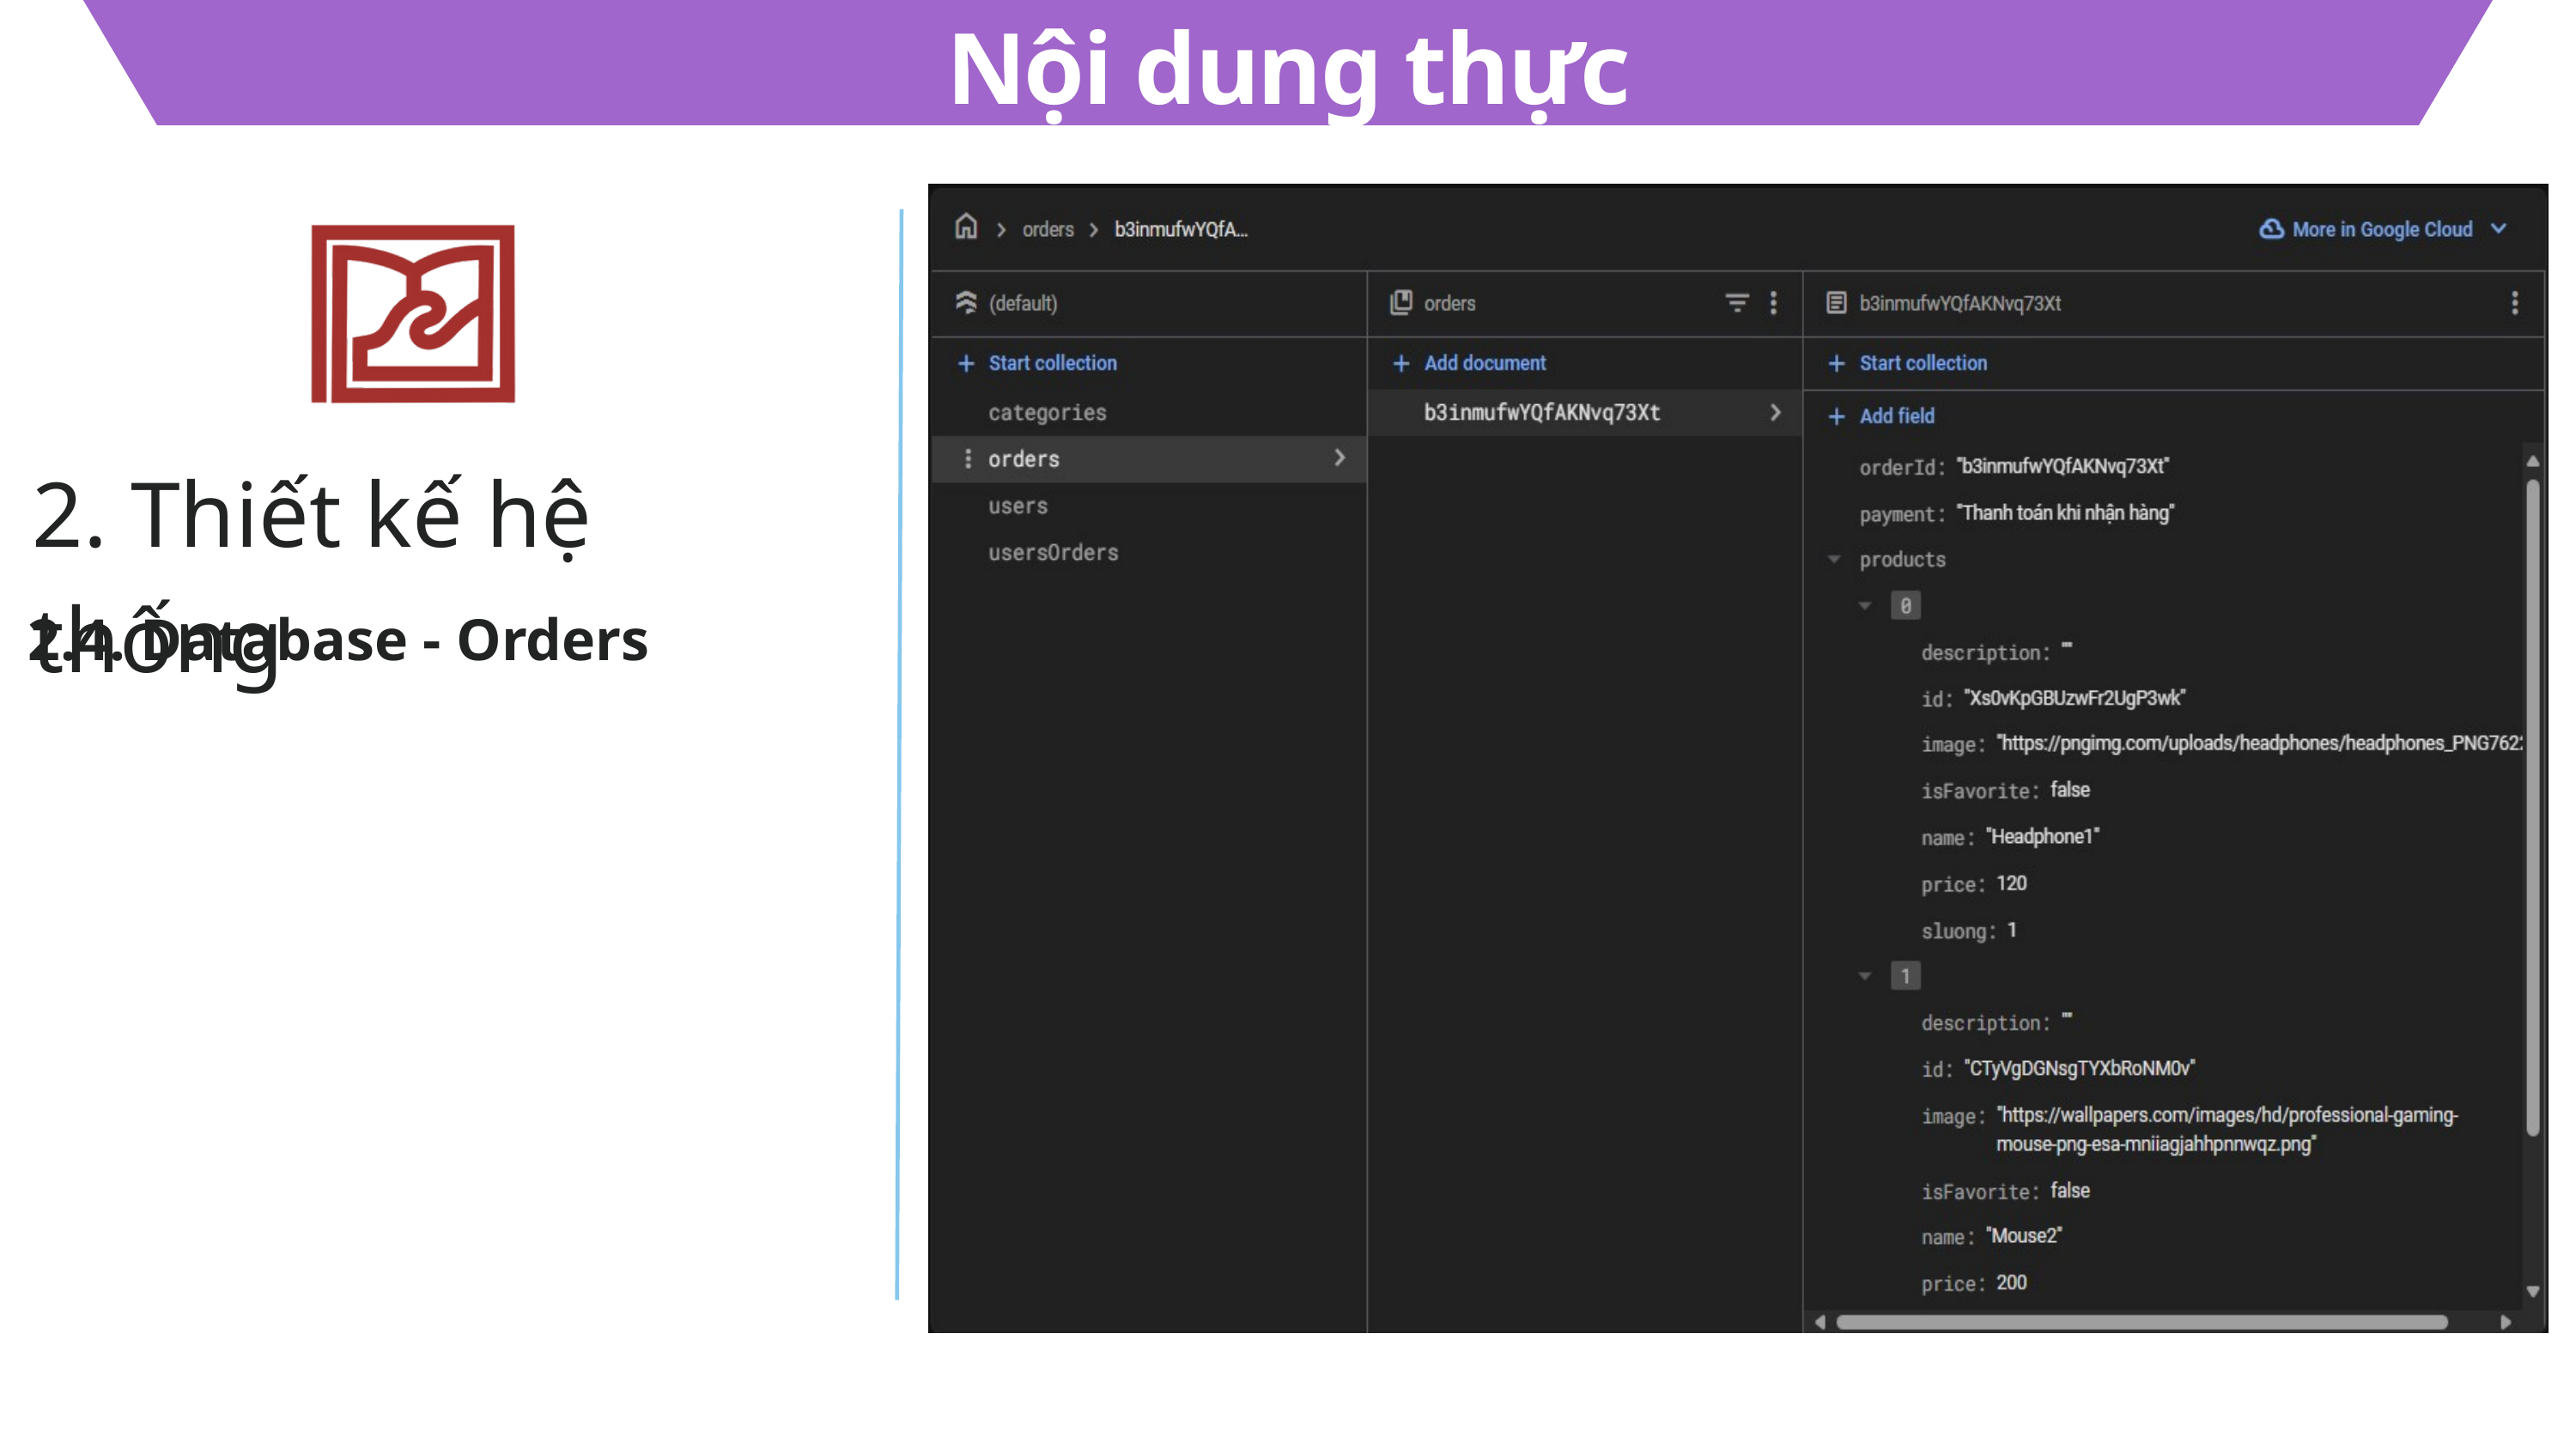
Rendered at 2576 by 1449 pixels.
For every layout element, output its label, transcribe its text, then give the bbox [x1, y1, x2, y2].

text_box [310, 223, 517, 407]
text_box Nội dung thực hiện [876, 135, 1700, 263]
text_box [46, 0, 2530, 126]
picture [927, 184, 2549, 1333]
text_box 2.4. Database - Orders [27, 591, 812, 672]
text_box 2. Thiết kế hệ thống [32, 440, 845, 691]
